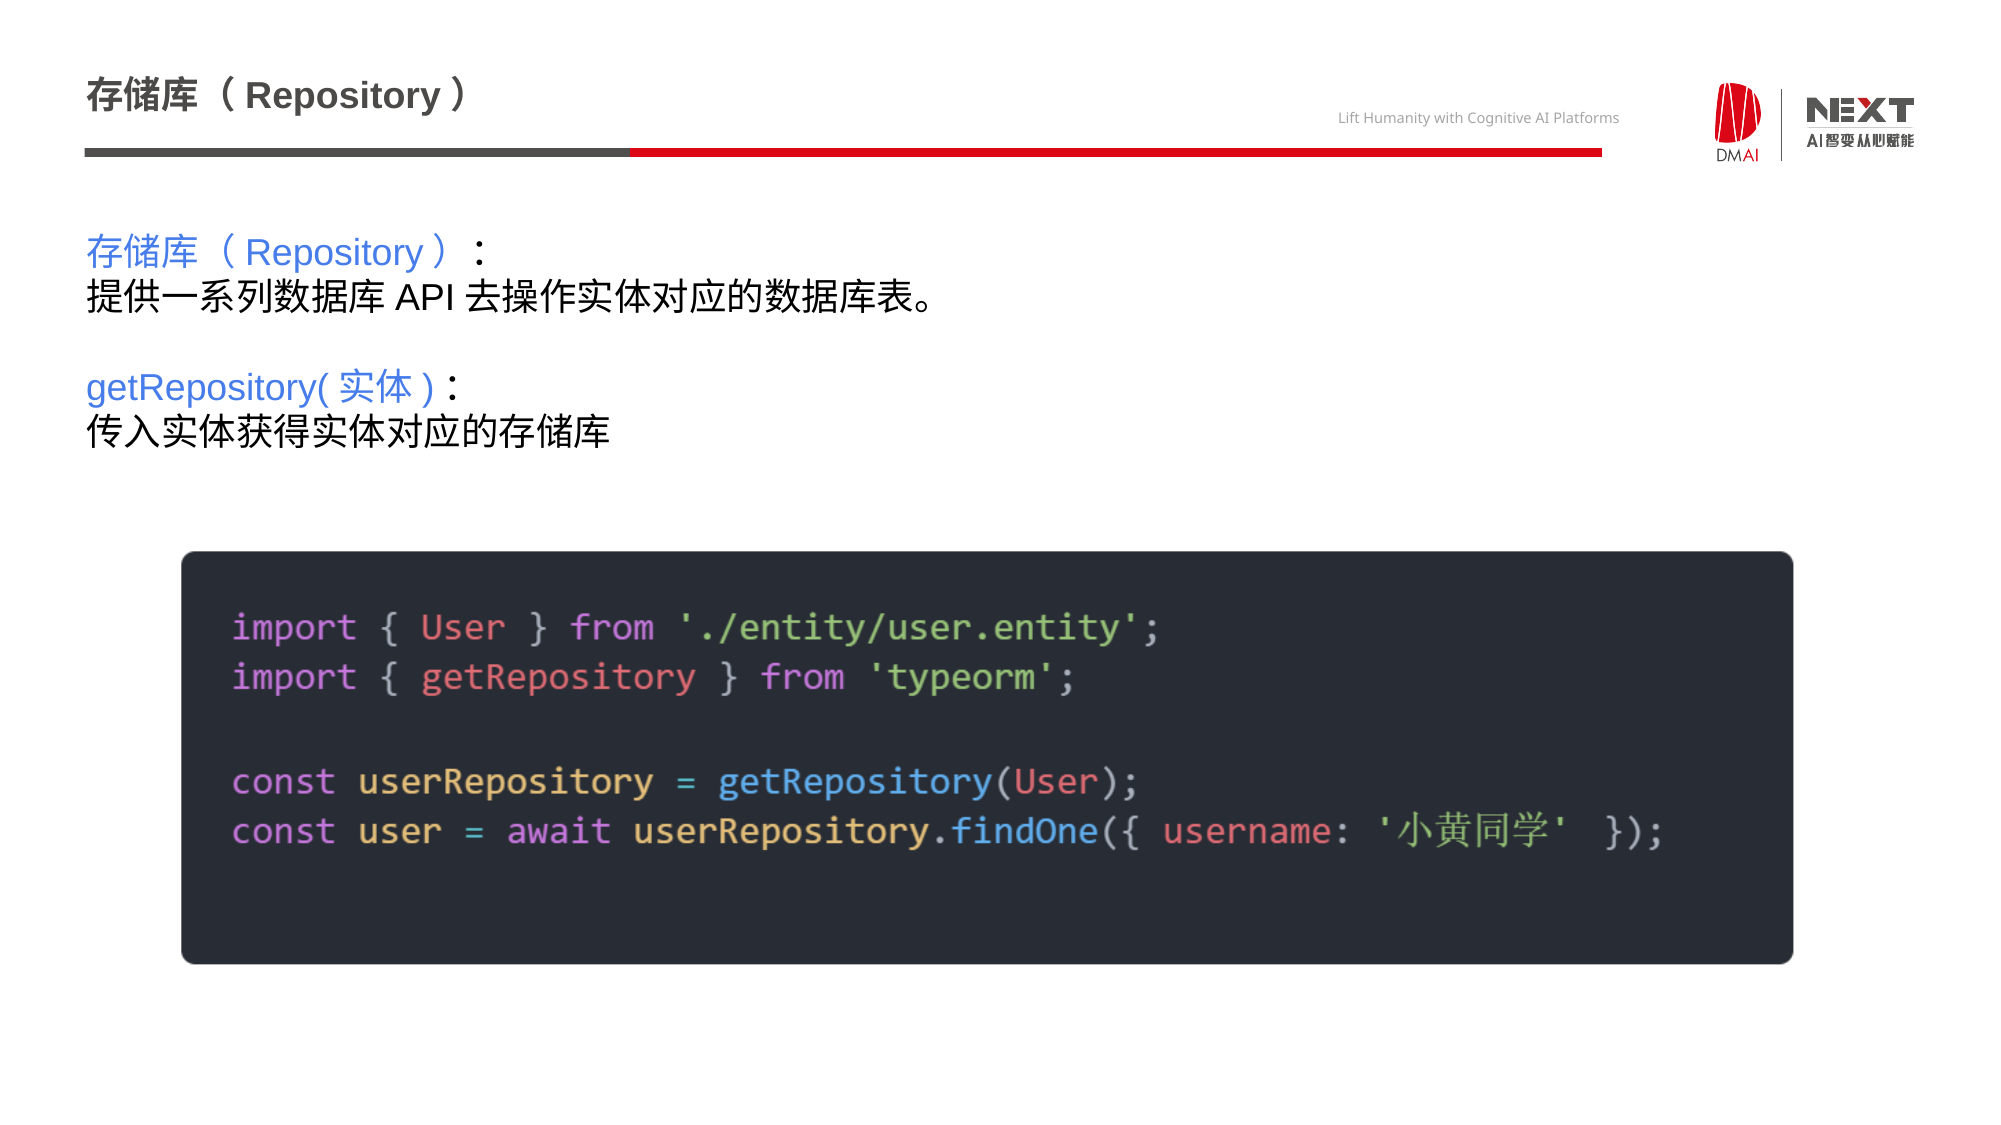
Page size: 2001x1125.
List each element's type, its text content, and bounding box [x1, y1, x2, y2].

picture [121, 491, 1854, 1025]
picture [1715, 83, 1761, 162]
title 存储库（Repository） [71, 64, 1350, 125]
text_box 存储库（Repository）： 提供一系列数据库API去操作实体对应的数据库表。 getRepository(实体)： 传入实体获得实体对应的存储库 [71, 220, 1868, 505]
